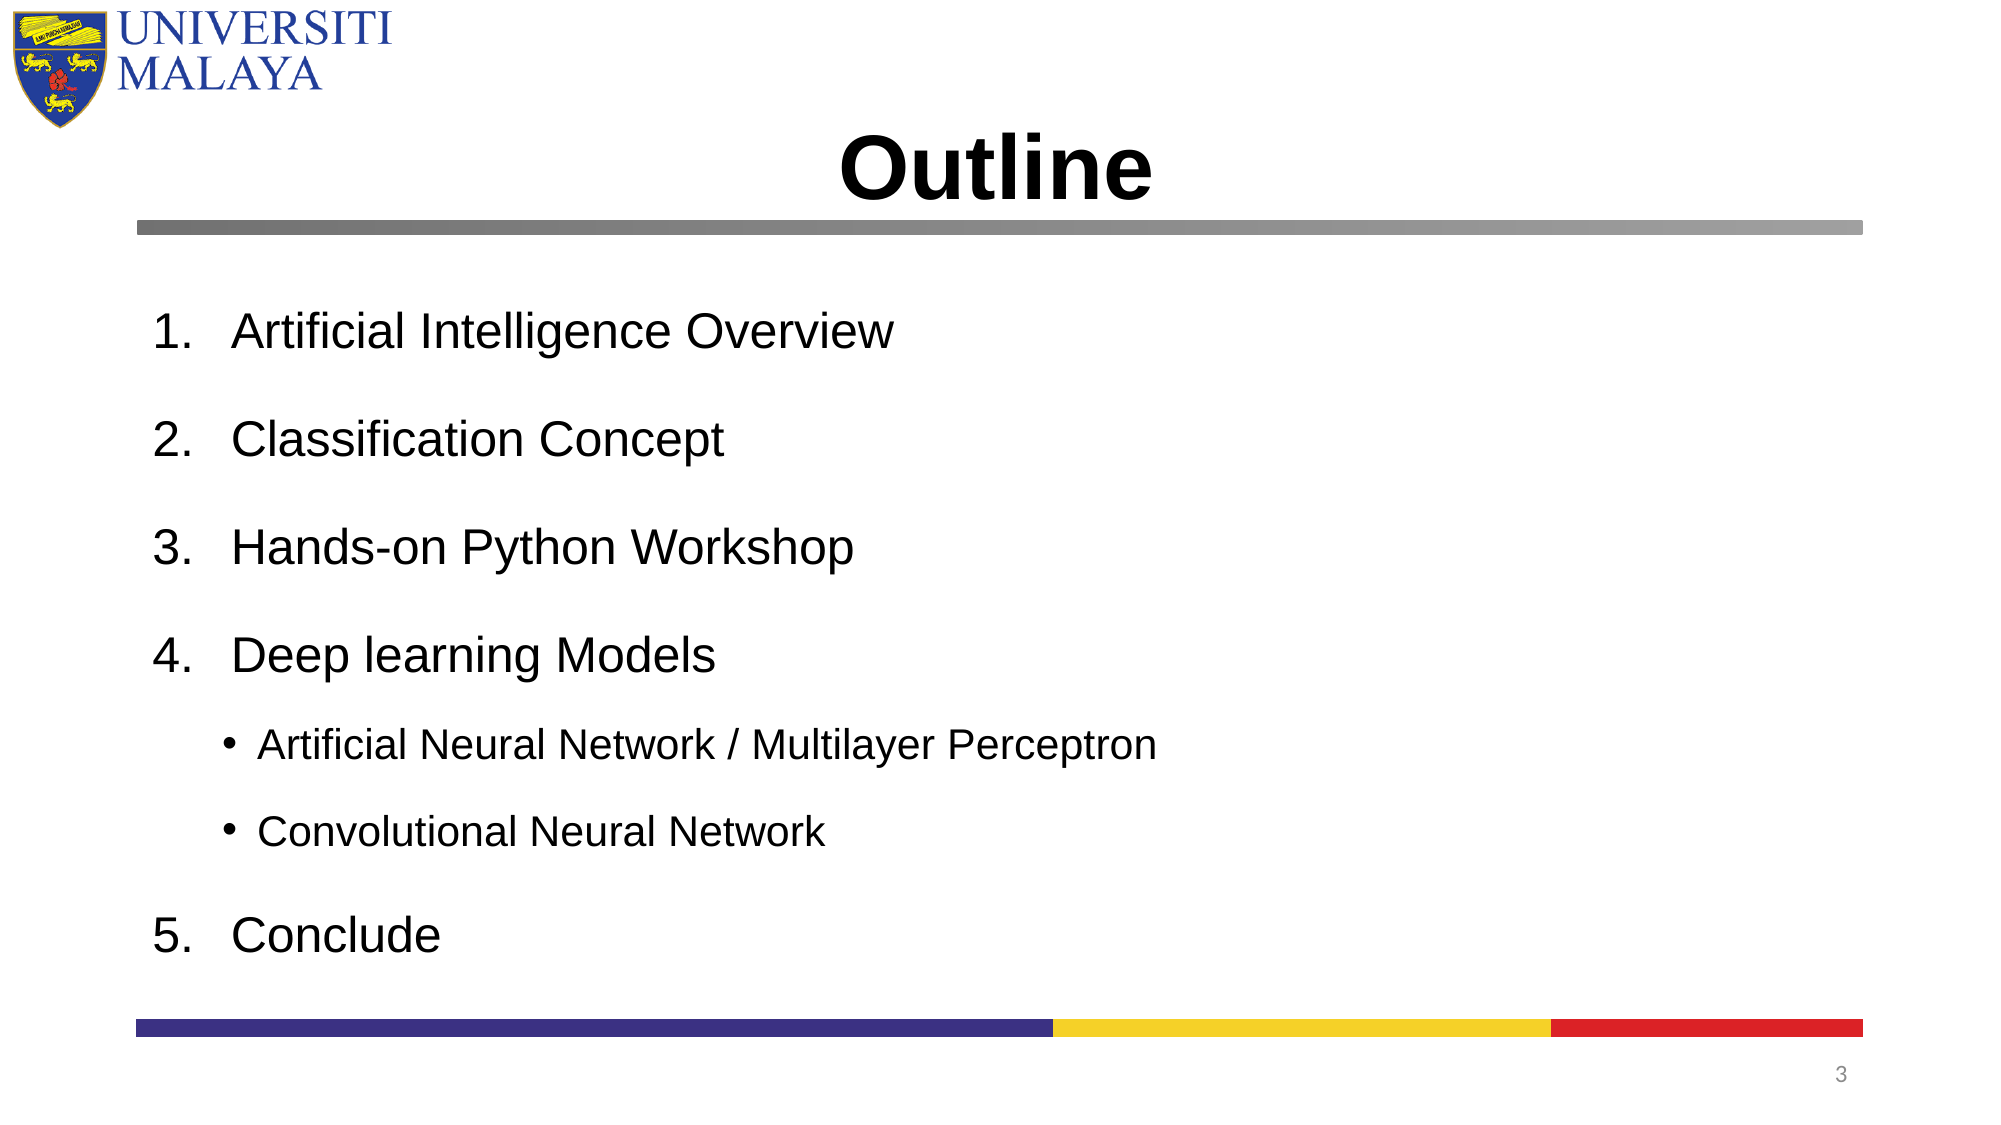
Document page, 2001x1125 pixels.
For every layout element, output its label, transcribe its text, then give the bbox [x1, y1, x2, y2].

title Outline [137, 60, 1856, 261]
list Artificial Intelligence Overview Classification Concept Hands-on Python Workshop Deep learning Models Artificial Neural Network / Multilayer Perceptron Convolutional Neural Network Conclude [137, 261, 1863, 975]
picture [0, 1, 407, 135]
slide_number 3 [1412, 1042, 1863, 1103]
